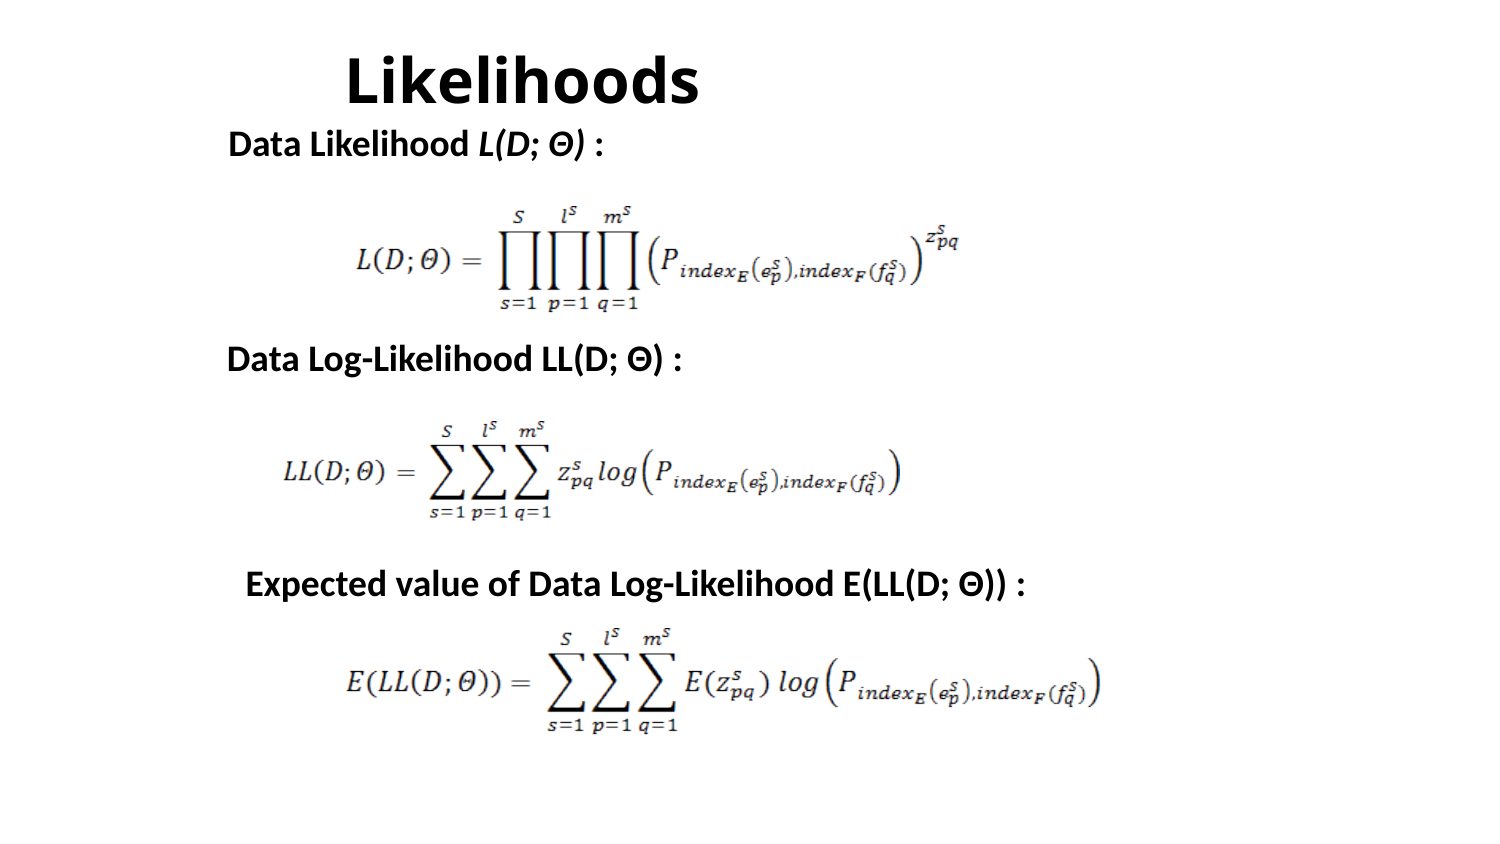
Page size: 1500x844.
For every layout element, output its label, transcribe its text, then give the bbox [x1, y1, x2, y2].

picture [283, 421, 901, 528]
title Likelihoods [329, 26, 1288, 122]
picture [355, 206, 959, 319]
picture [346, 627, 1102, 741]
text_box Data Log-Likelihood LL(D; Θ) : [215, 328, 1191, 430]
text_box Data Likelihood L(D; Θ) : [217, 112, 616, 203]
text_box Expected value of Data Log-Likelihood E(LL(D; Θ)) : [234, 553, 1135, 655]
